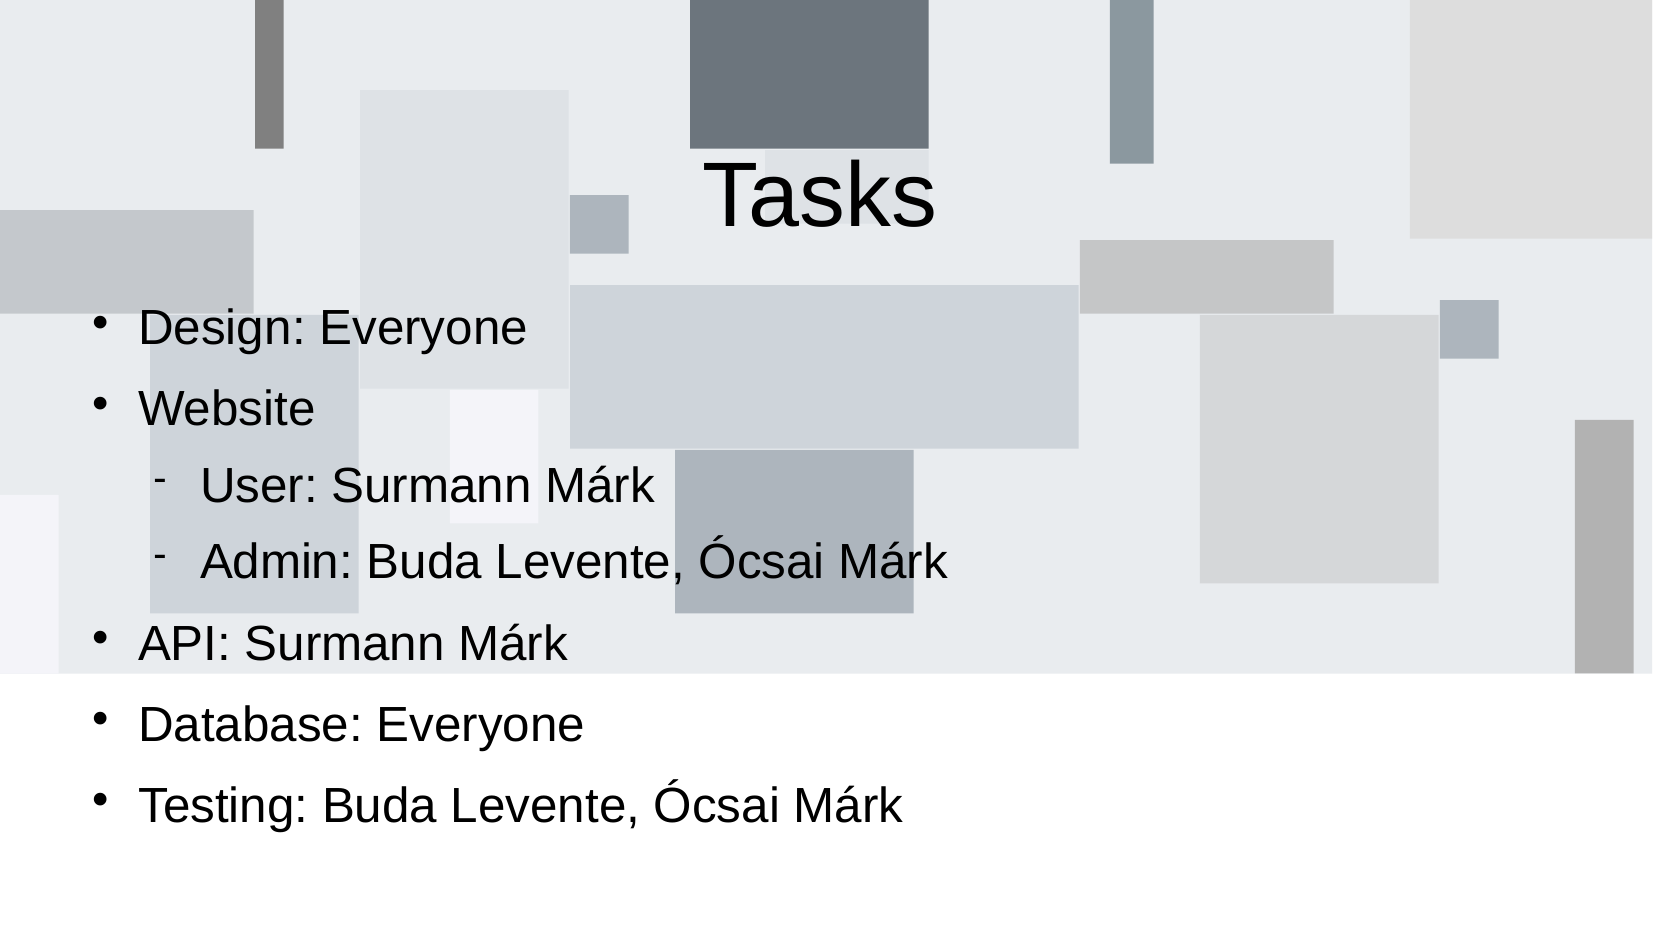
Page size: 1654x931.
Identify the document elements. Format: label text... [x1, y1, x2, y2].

list Design: Everyone Website User: Surmann Márk Admin: Buda Levente, Ócsai Márk API: Surmann Márk Database: Everyone Testing: Buda Levente, Ócsai Márk [76, 295, 1564, 834]
title Tasks [76, 112, 1564, 267]
